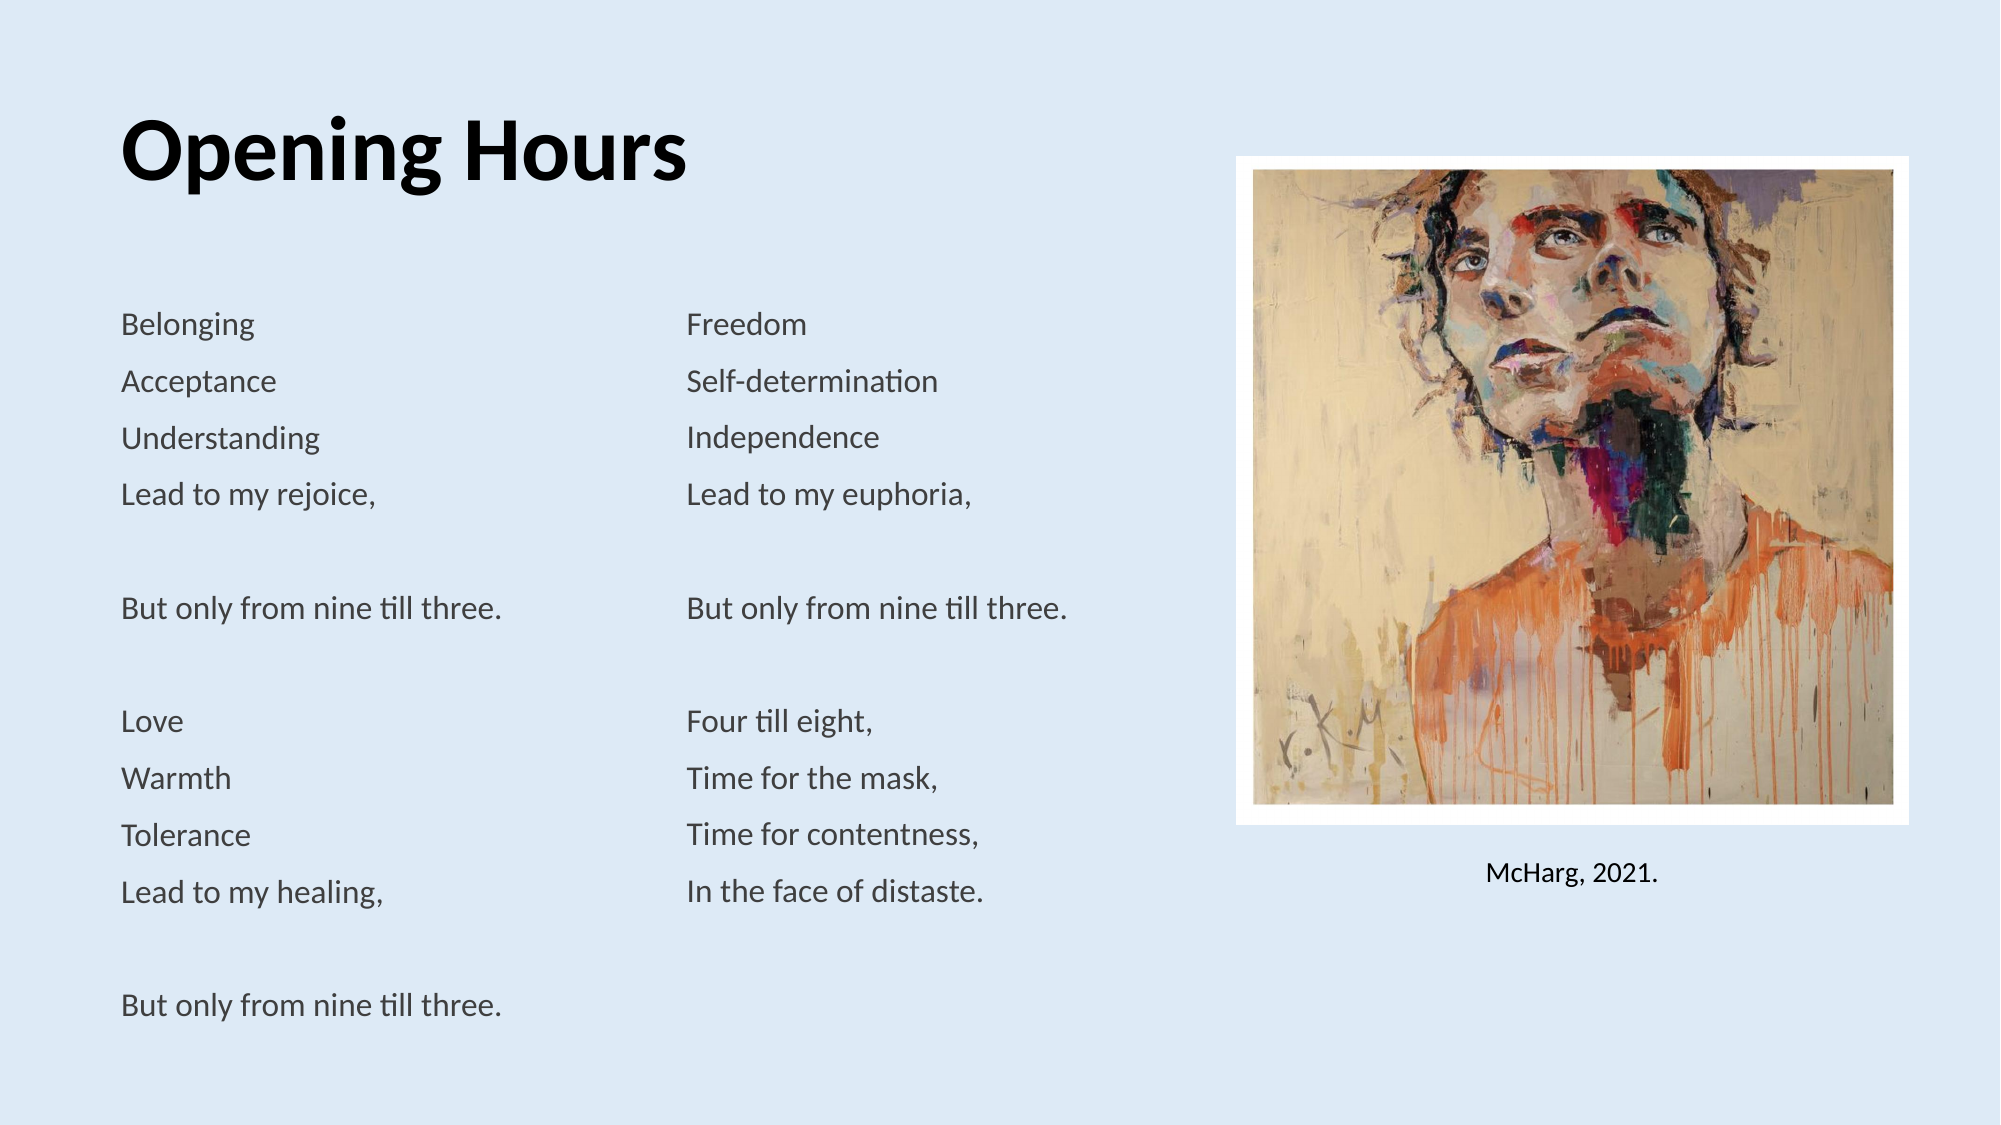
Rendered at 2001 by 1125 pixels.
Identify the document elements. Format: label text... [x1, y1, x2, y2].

list Freedom Self-determination Independence Lead to my euphoria, But only from nine till three. Four till eight, Time for the mask, Time for contentness, In the face of distaste. [671, 535, 1522, 1014]
text_box McHarg, 2021. [1434, 838, 1711, 904]
picture [1236, 156, 1909, 825]
text_box [201, 469, 1231, 535]
title Opening Hours [106, 42, 1832, 260]
list Freedom Self-determination Independence Lead to my euphoria, But only from nine till three. Four till eight, Time for the mask, Time for contentness, In the face of distaste. [671, 299, 1231, 469]
list Belonging Acceptance Understanding Lead to my rejoice, But only from nine till three. Love Warmth Tolerance Lead to my healing, But only from nine till three. [106, 299, 671, 1014]
